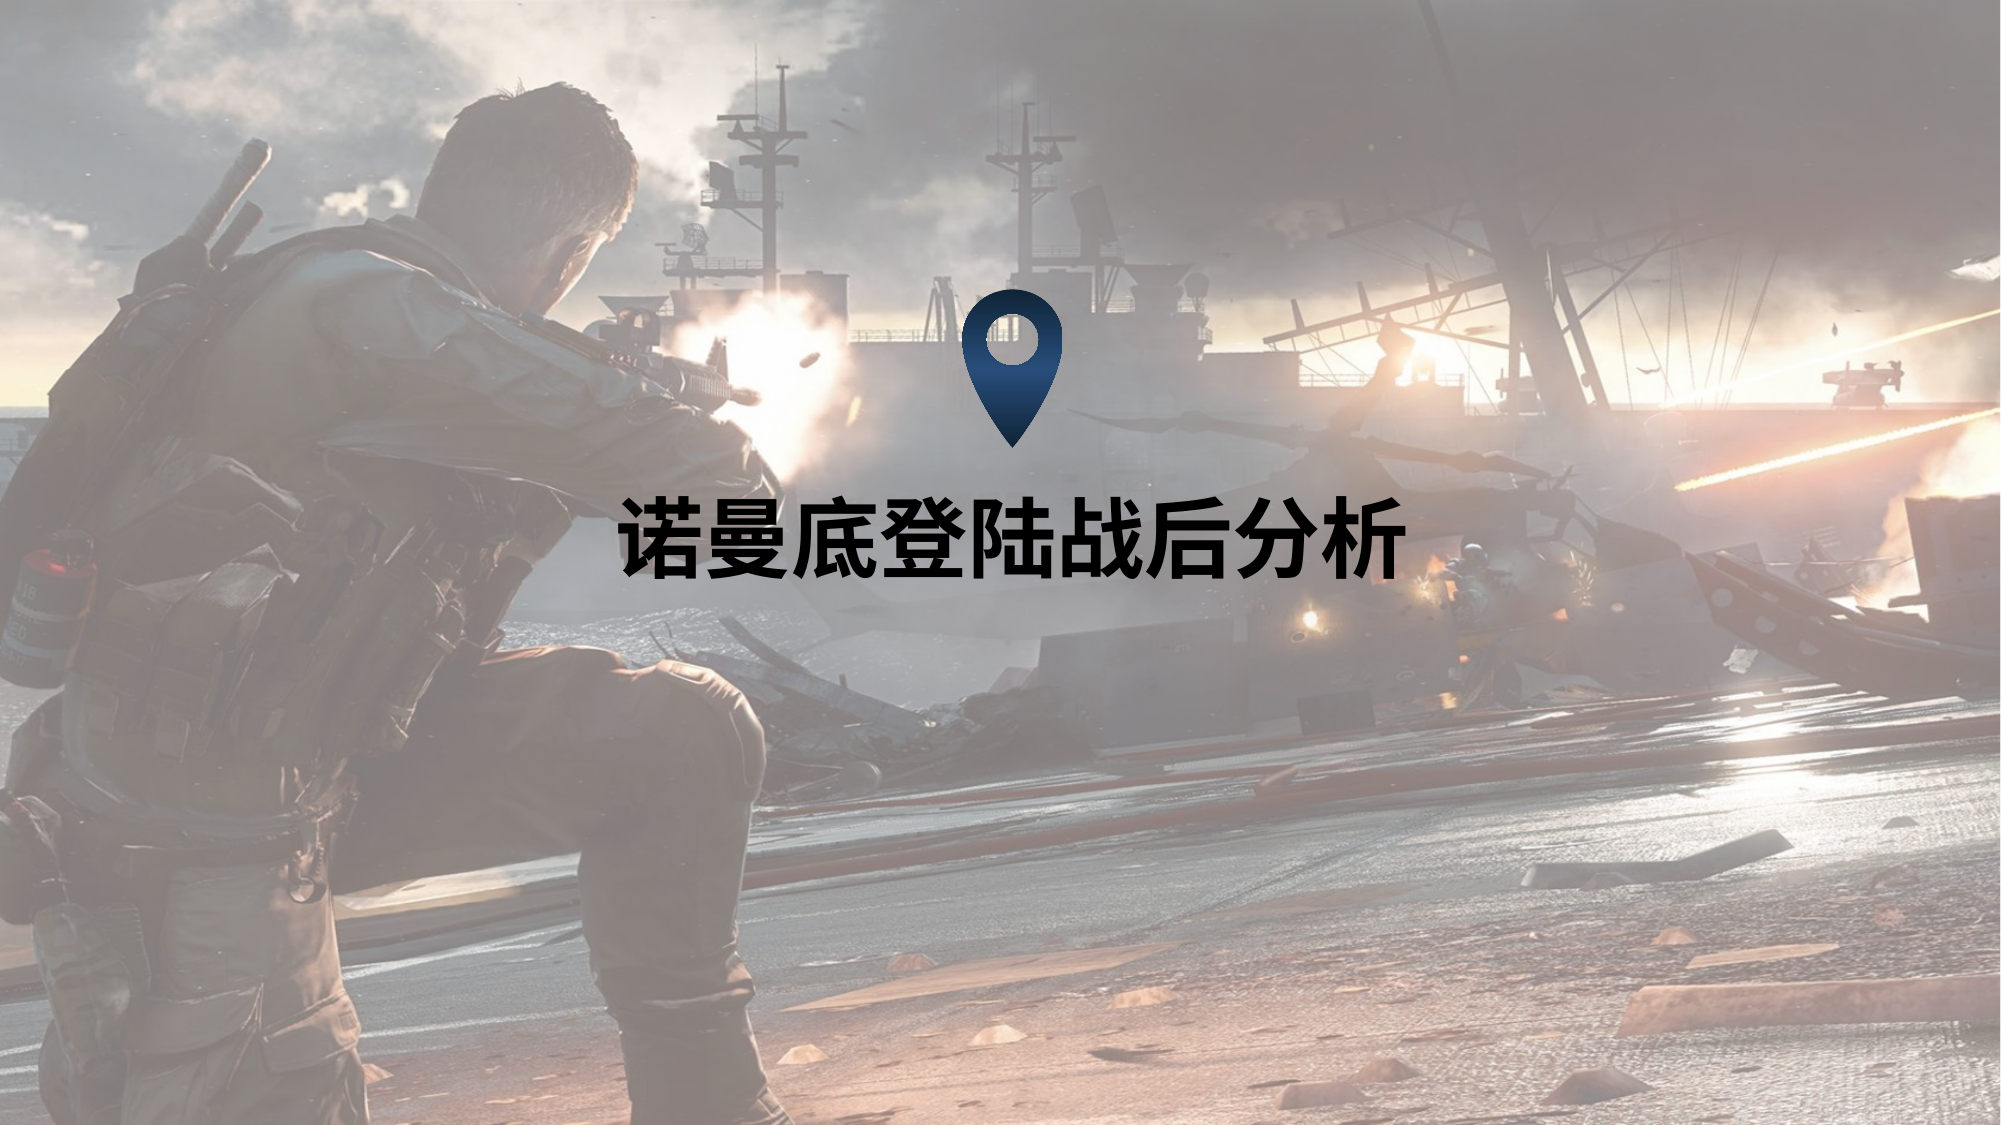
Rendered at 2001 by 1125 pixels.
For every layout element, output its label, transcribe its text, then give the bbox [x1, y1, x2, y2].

text_box 诺曼底登陆战后分析 [184, 512, 1841, 635]
text_box [282, 612, 1743, 685]
text_box [0, 0, 2000, 1125]
text_box [962, 289, 1063, 448]
